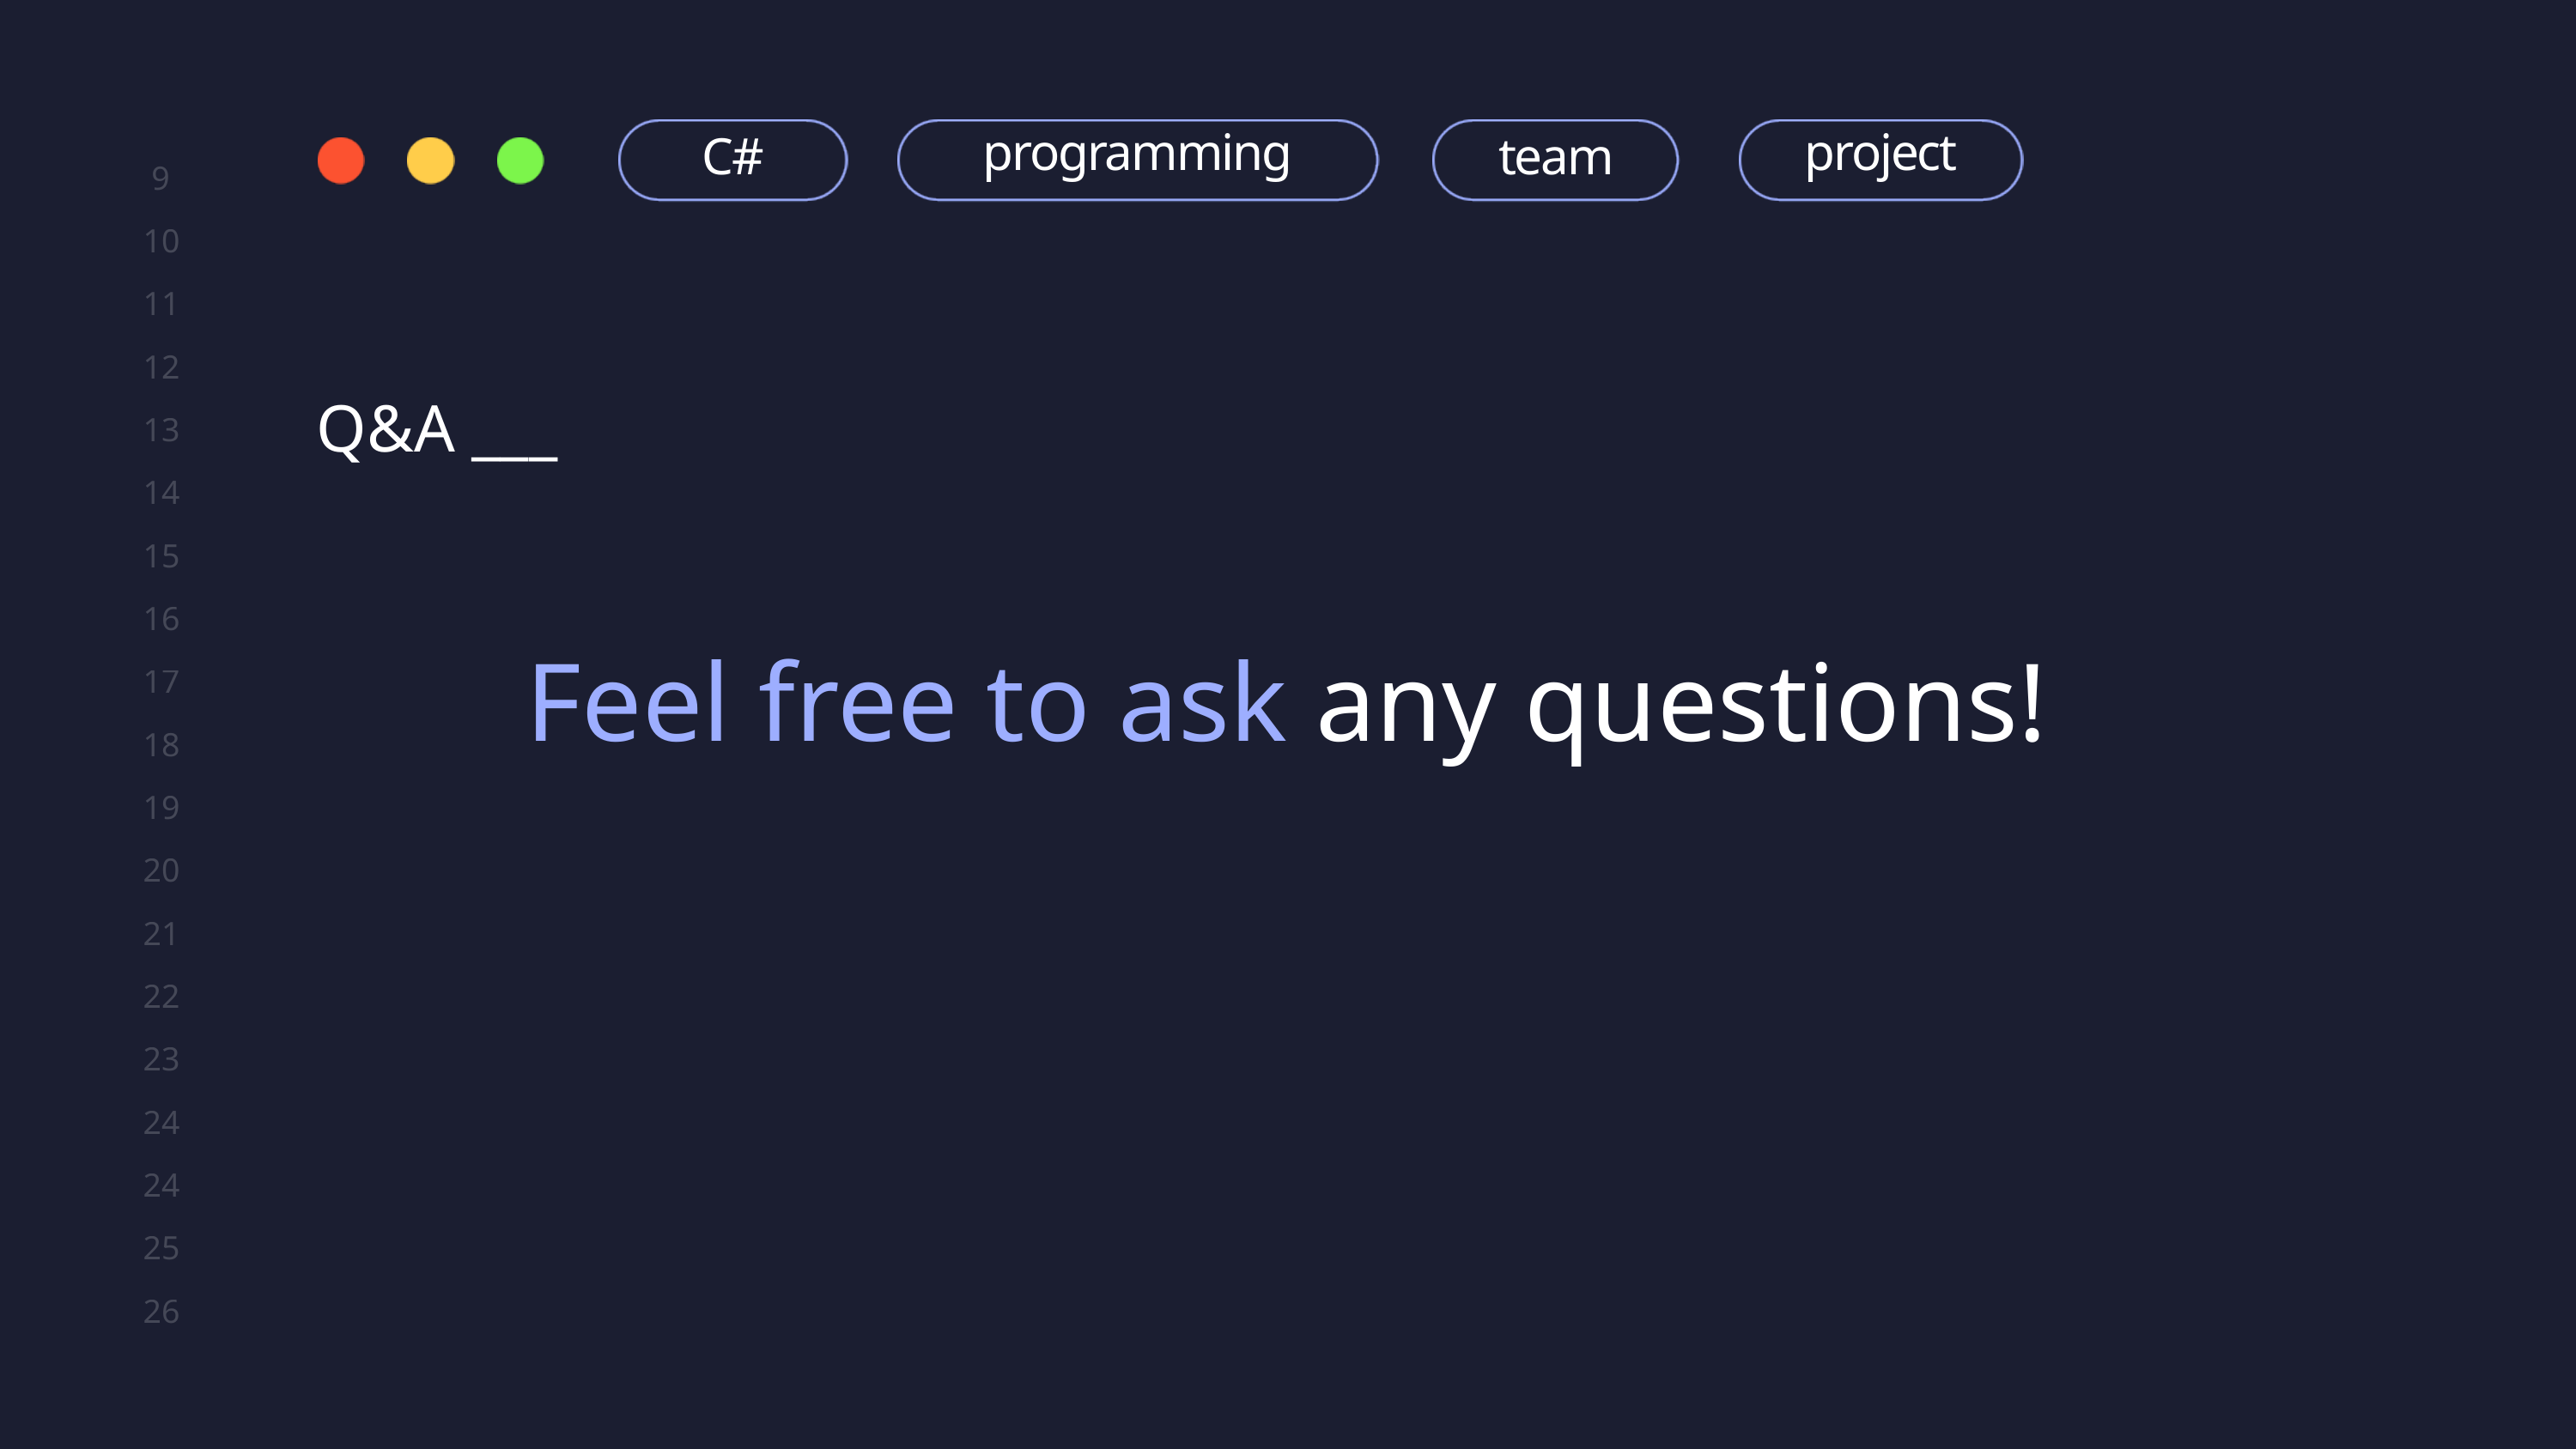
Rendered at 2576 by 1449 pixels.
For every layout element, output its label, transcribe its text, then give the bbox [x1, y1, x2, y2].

picture [1432, 119, 1680, 203]
picture [618, 119, 848, 203]
picture [496, 137, 544, 185]
picture [1738, 119, 2024, 203]
text_box 9 10 11 12 13 14 15 16 17 18 19 20 21 22 23 24 24 25 26 [143, 137, 335, 1325]
picture [407, 137, 455, 185]
picture [318, 137, 366, 185]
text_box Q&A ___ [335, 349, 1315, 440]
picture [897, 119, 1380, 203]
text_box Feel free to ask any questions! [354, 627, 2221, 779]
